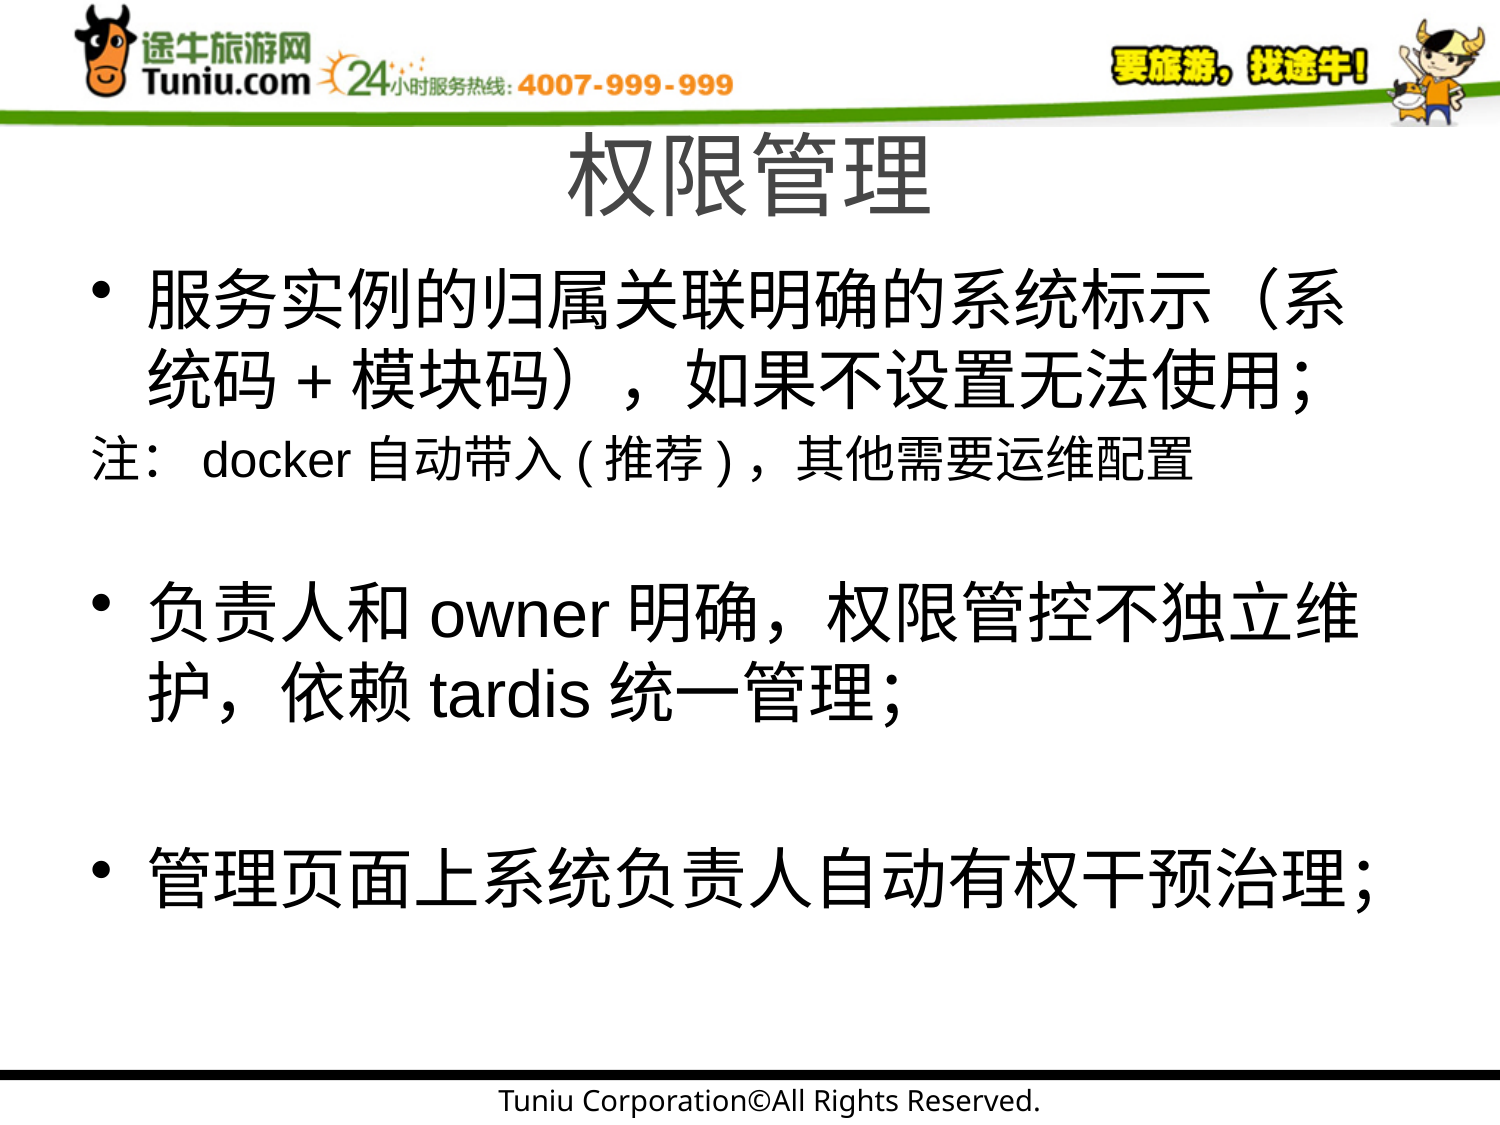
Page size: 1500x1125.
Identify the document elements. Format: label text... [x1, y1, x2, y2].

picture [0, 0, 1500, 127]
list 服务实例的归属关联明确的系统标示（系统码+模块码），如果不设置无法使用； 注：docker自动带入(推荐)，其他需要运维配置 负责人和owner明确，权限管控不独立维护，依赖tardis统一管理； 管理页面上系统负责人自动有权干预治理； [75, 249, 1425, 993]
title 权限管理 [75, 112, 1425, 233]
